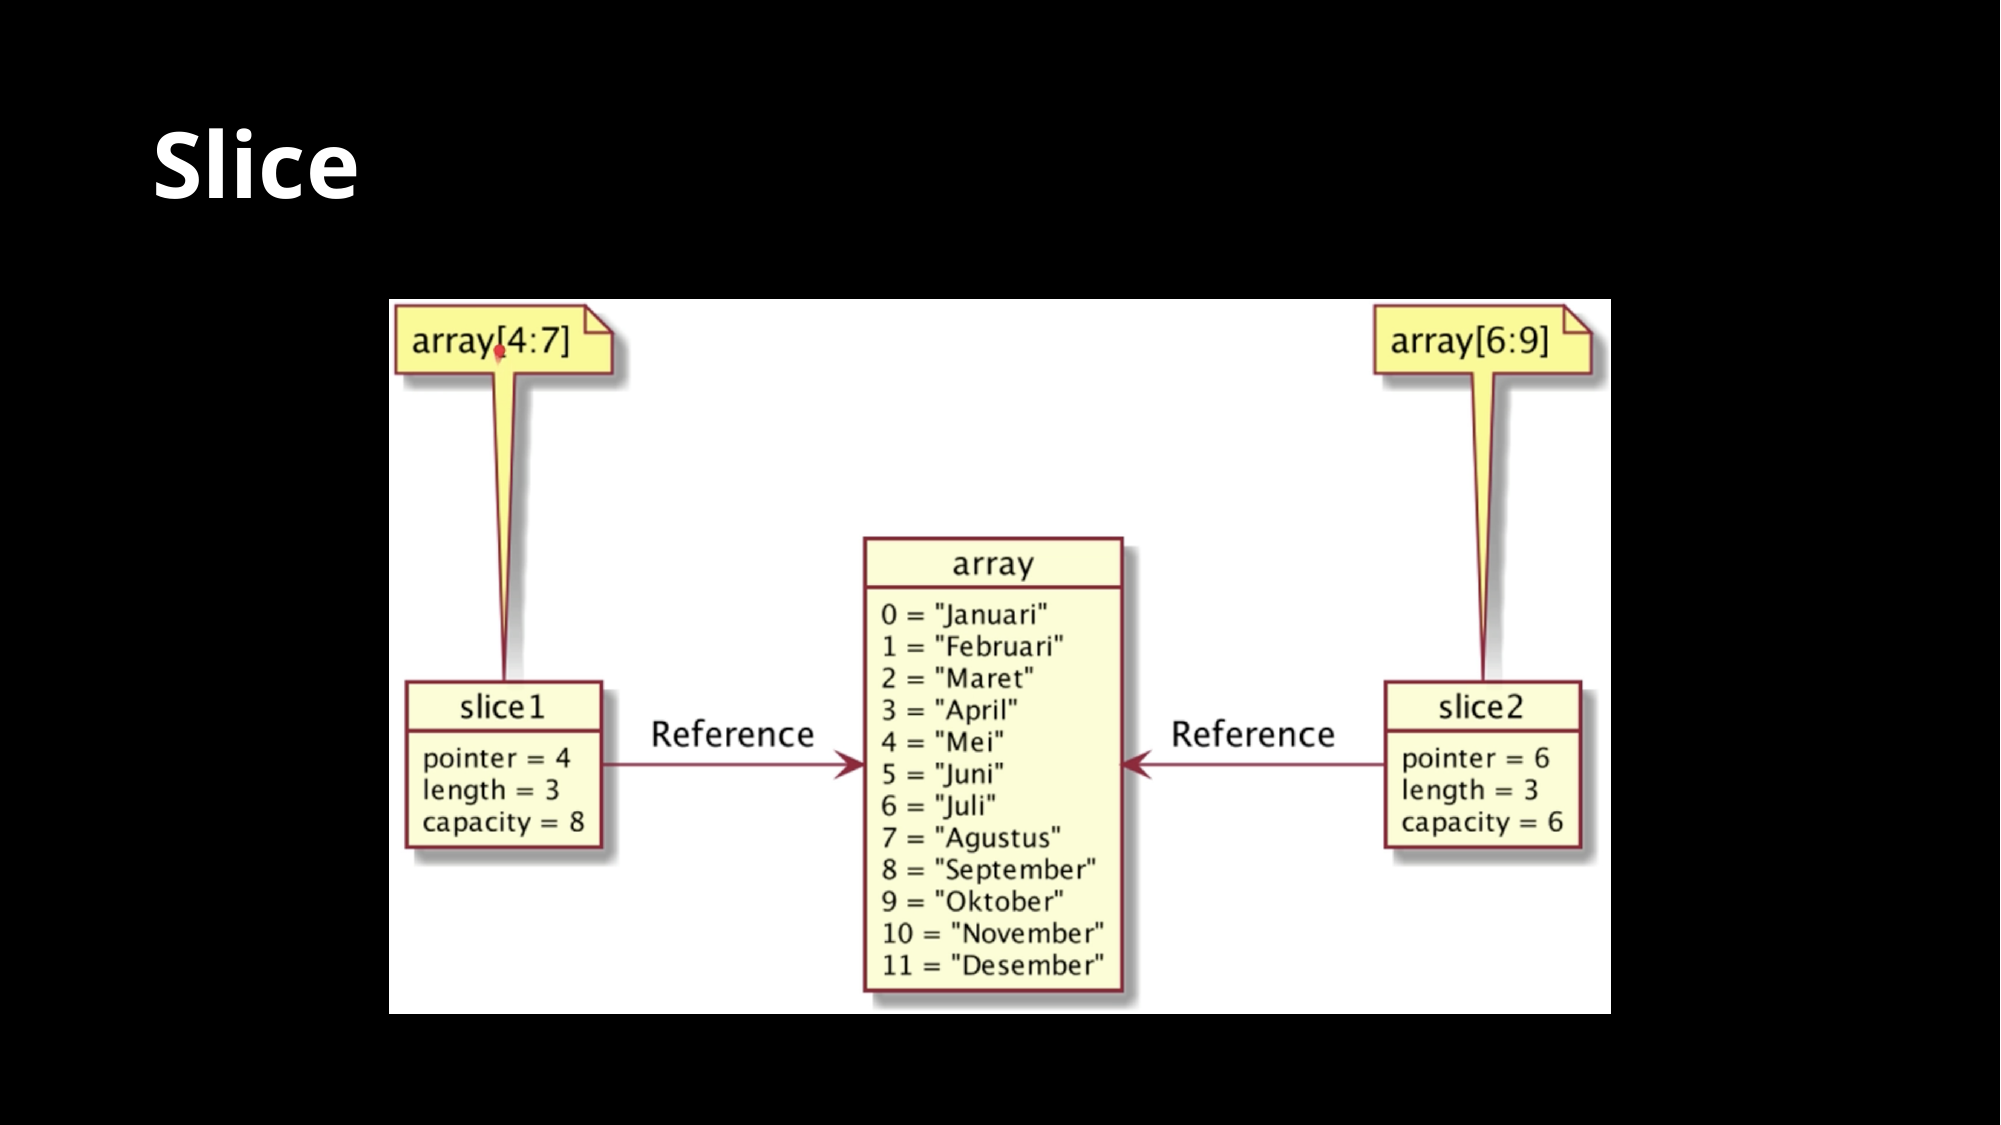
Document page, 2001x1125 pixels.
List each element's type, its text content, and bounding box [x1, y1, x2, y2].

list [389, 299, 1611, 1014]
title Slice [137, 59, 1863, 278]
